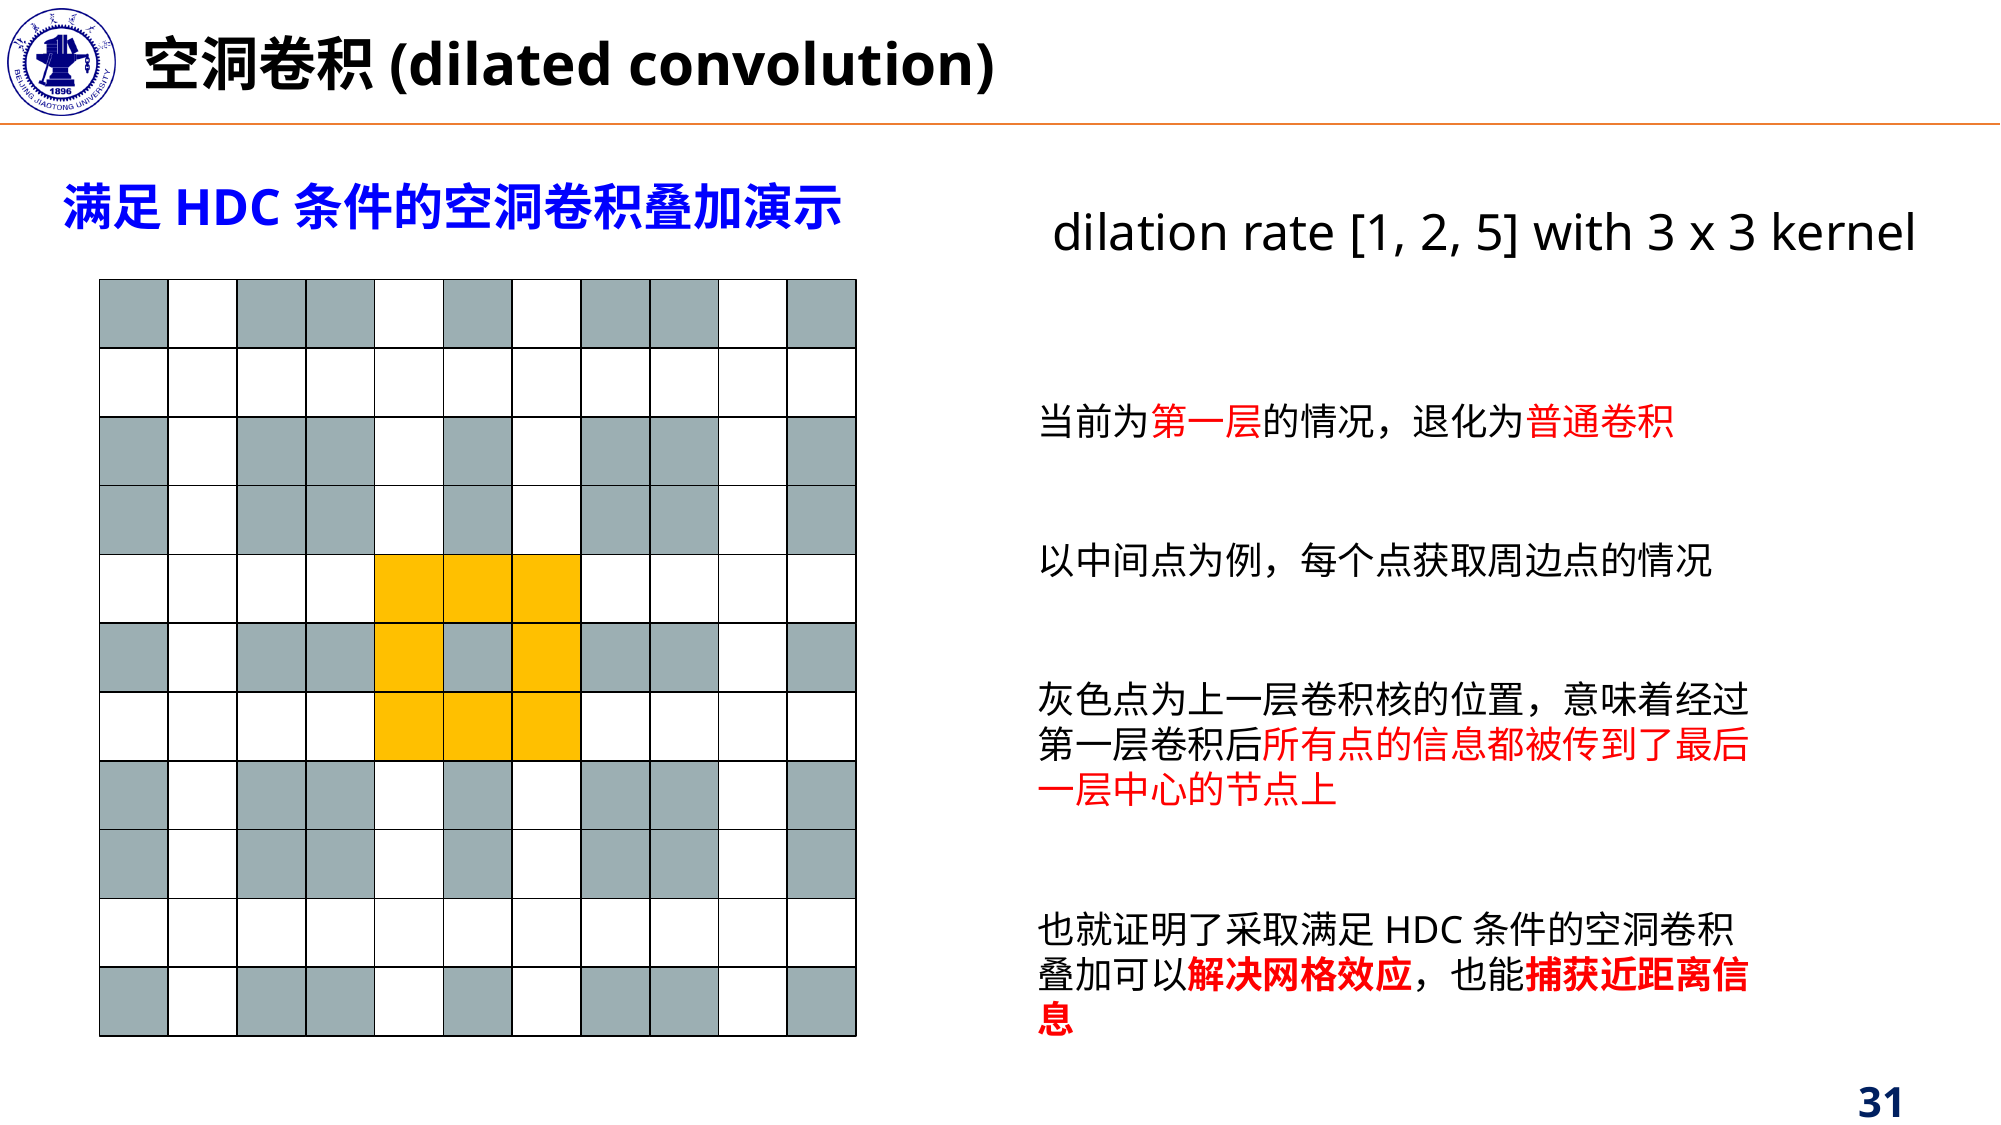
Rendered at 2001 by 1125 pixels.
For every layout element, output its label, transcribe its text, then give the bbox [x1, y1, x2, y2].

text_box 也就证明了采取满足HDC条件的空洞卷积叠加可以解决网格效应，也能捕获近距离信息 [1023, 898, 1787, 1049]
picture [7, 8, 116, 116]
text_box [99, 279, 857, 1036]
text_box dilation rate [1, 2, 5] with 3 x 3 kernel [1037, 192, 1934, 268]
text_box 灰色点为上一层卷积核的位置，意味着经过第一层卷积后所有点的信息都被传到了最后一层中心的节点上 [1023, 668, 1787, 819]
text_box 空洞卷积(dilated convolution) [127, 19, 1958, 105]
text_box 当前为第一层的情况，退化为普通卷积 [1023, 390, 1737, 451]
text_box 满足HDC条件的空洞卷积叠加演示 [47, 168, 859, 244]
text_box 以中间点为例，每个点获取周边点的情况 [1023, 529, 1766, 590]
